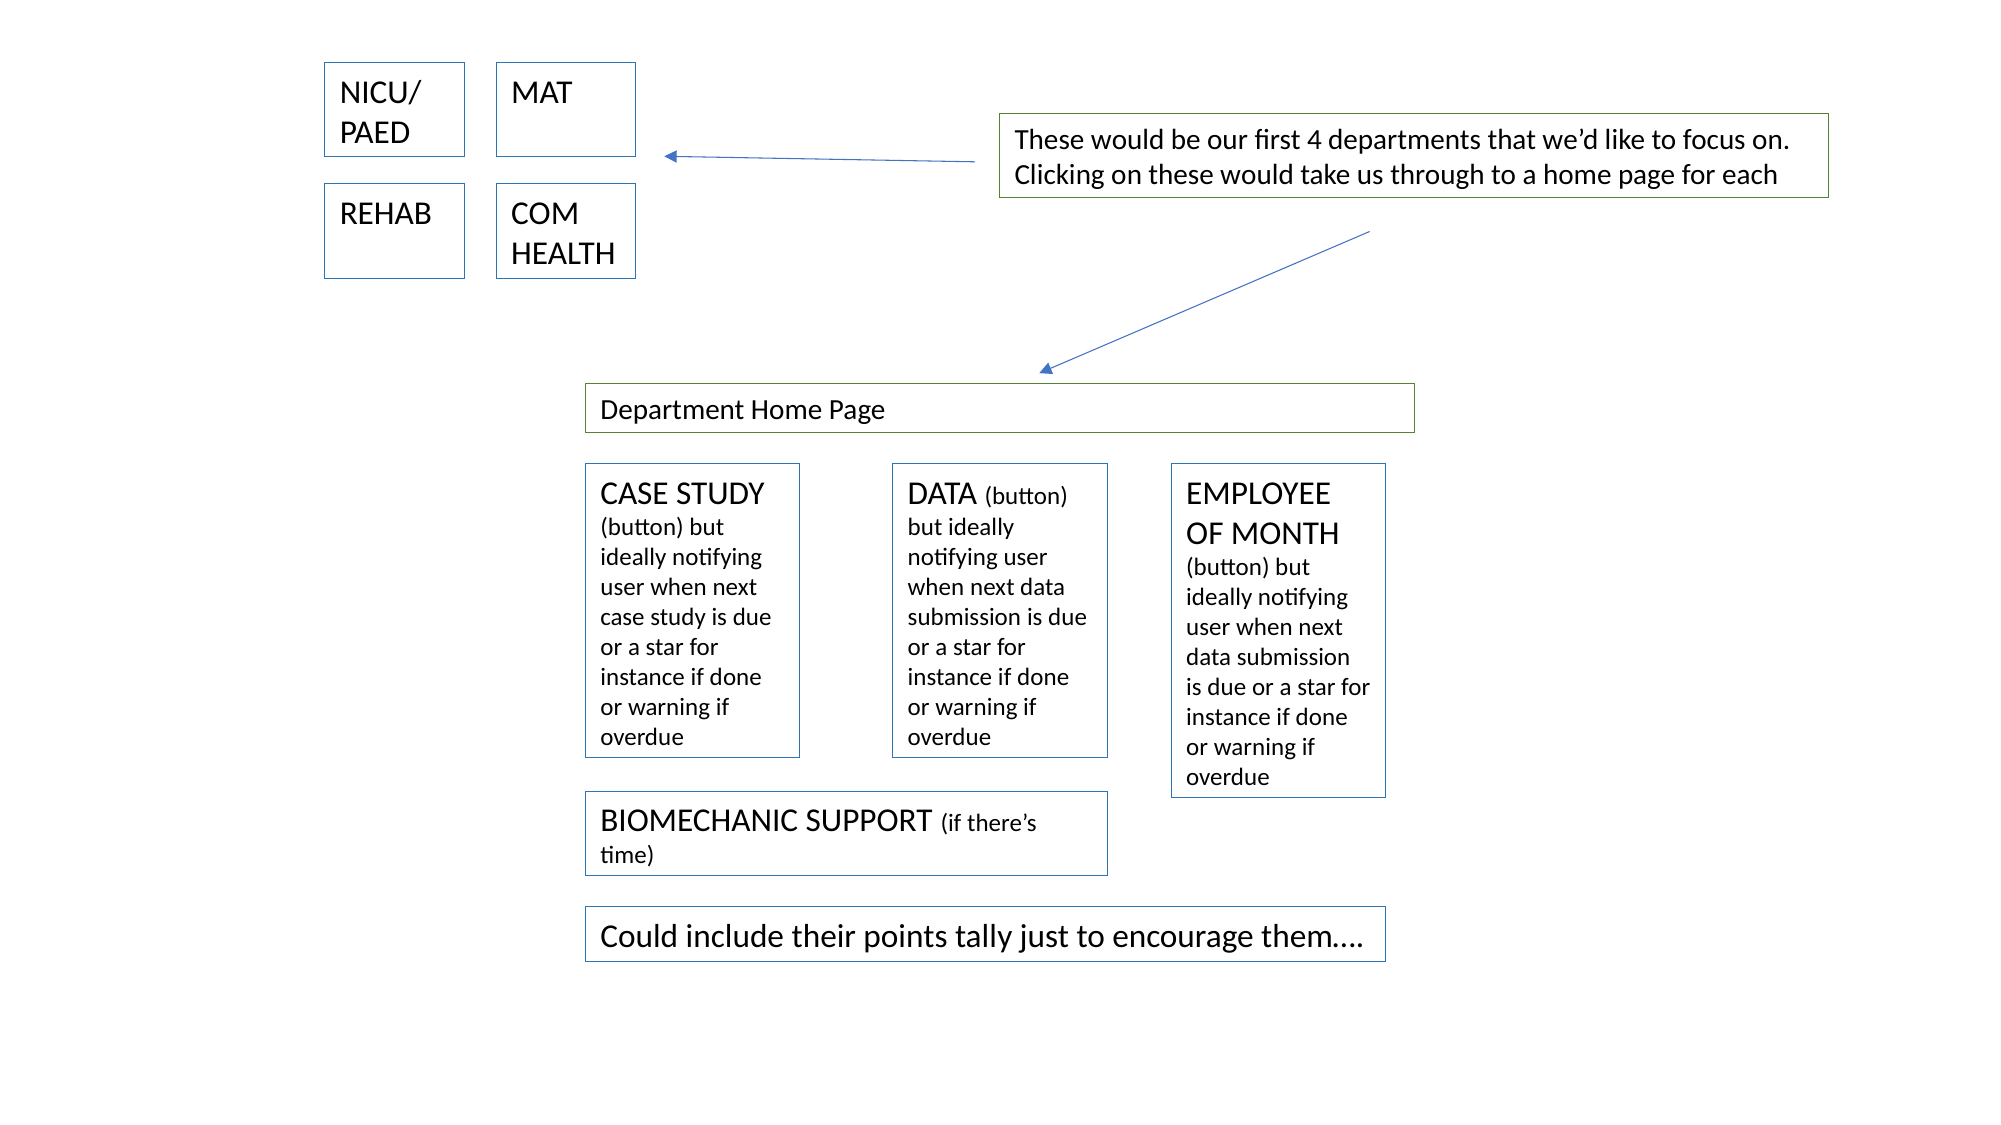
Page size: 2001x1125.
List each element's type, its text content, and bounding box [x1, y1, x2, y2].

text_box These would be our first 4 departments that we’d like to focus on. Clicking on these would take us through to a home page for each [999, 113, 1829, 198]
text_box Department Home Page [585, 383, 1415, 433]
text_box Could include their points tally just to encourage them…. [585, 906, 1386, 962]
text_box DATA (button) but ideally notifying user when next data submission is due or a star for instance if done or warning if overdue [892, 463, 1108, 758]
text_box MAT [496, 62, 636, 157]
text_box NICU/ PAED [324, 62, 465, 157]
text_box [1039, 231, 1370, 374]
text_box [664, 156, 975, 162]
text_box COM HEALTH [496, 183, 636, 279]
text_box EMPLOYEE OF MONTH (button) but ideally notifying user when next data submission is due or a star for instance if done or warning if overdue [1171, 463, 1386, 798]
text_box BIOMECHANIC SUPPORT (if there’s time) [585, 791, 1108, 876]
text_box CASE STUDY (button) but ideally notifying user when next case study is due or a star for instance if done or warning if overdue [585, 463, 800, 758]
text_box REHAB [324, 183, 465, 279]
